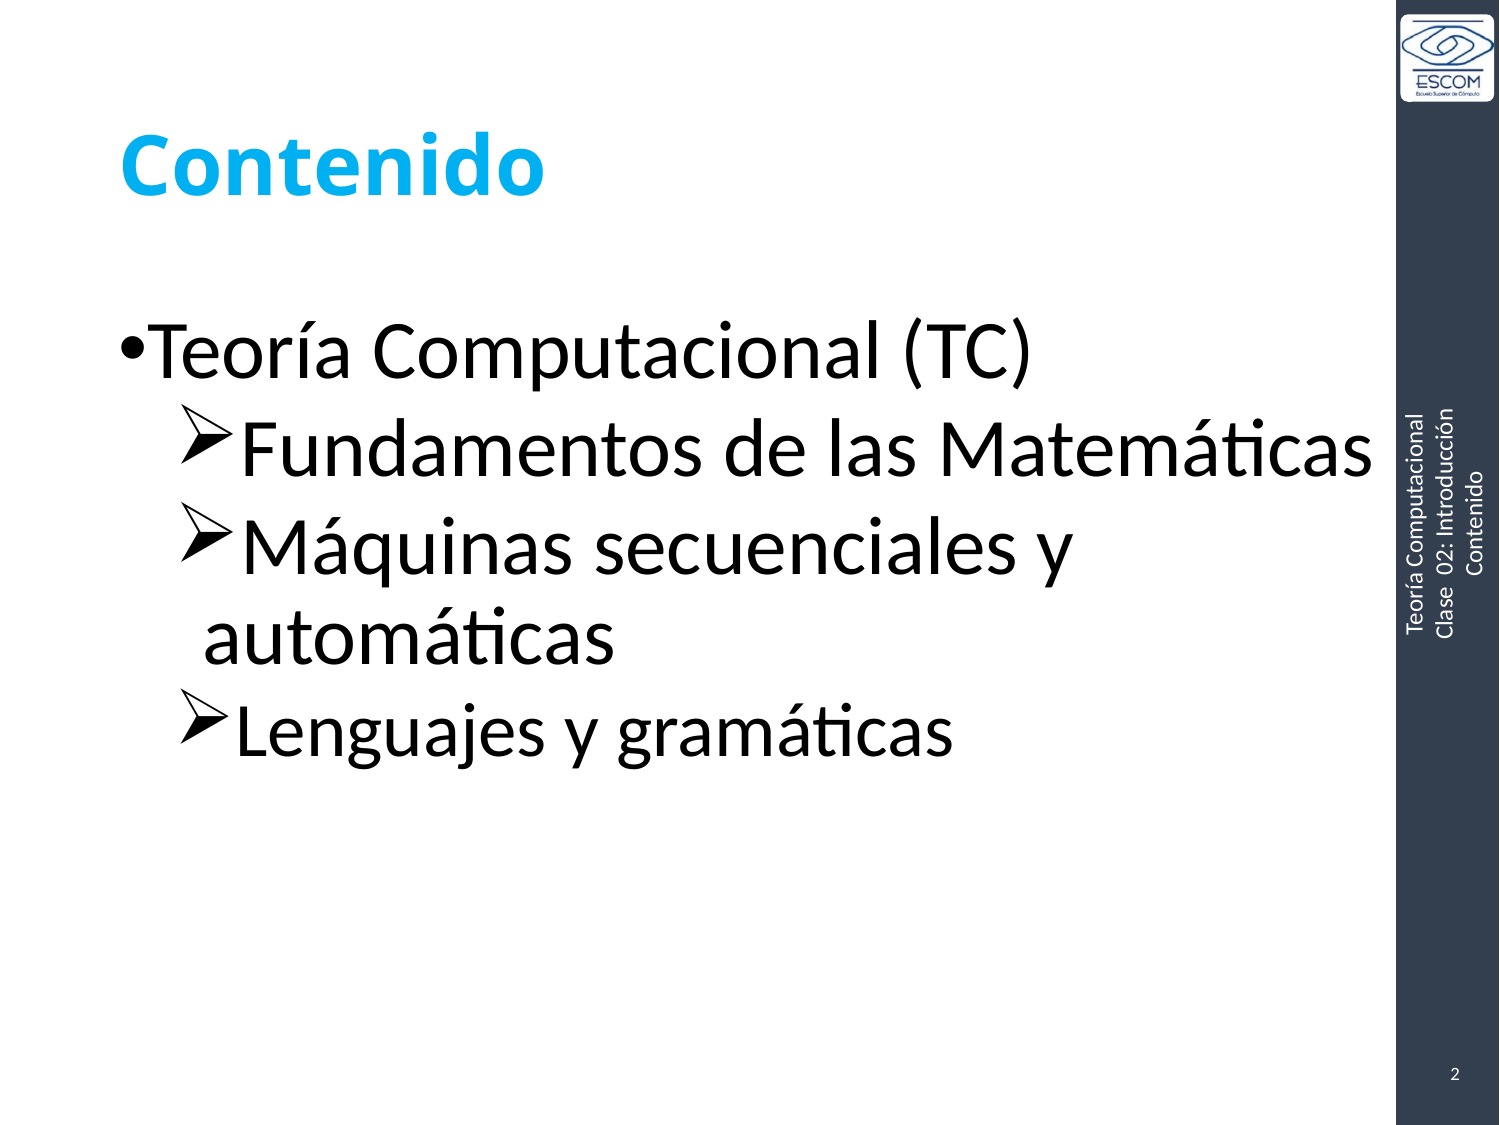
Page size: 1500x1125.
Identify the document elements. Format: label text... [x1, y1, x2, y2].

slide_number 2 [1414, 1042, 1475, 1103]
picture [1400, 14, 1495, 102]
footer Teoría Computacional Clase 02: Introducción Contenido [1399, 143, 1486, 906]
text_box [1396, 0, 1499, 1125]
title Contenido [103, 59, 1397, 278]
list Teoría Computacional (TC) Fundamentos de las Matemáticas Máquinas secuenciales y automáticas Lenguajes y gramáticas [103, 299, 1397, 1014]
